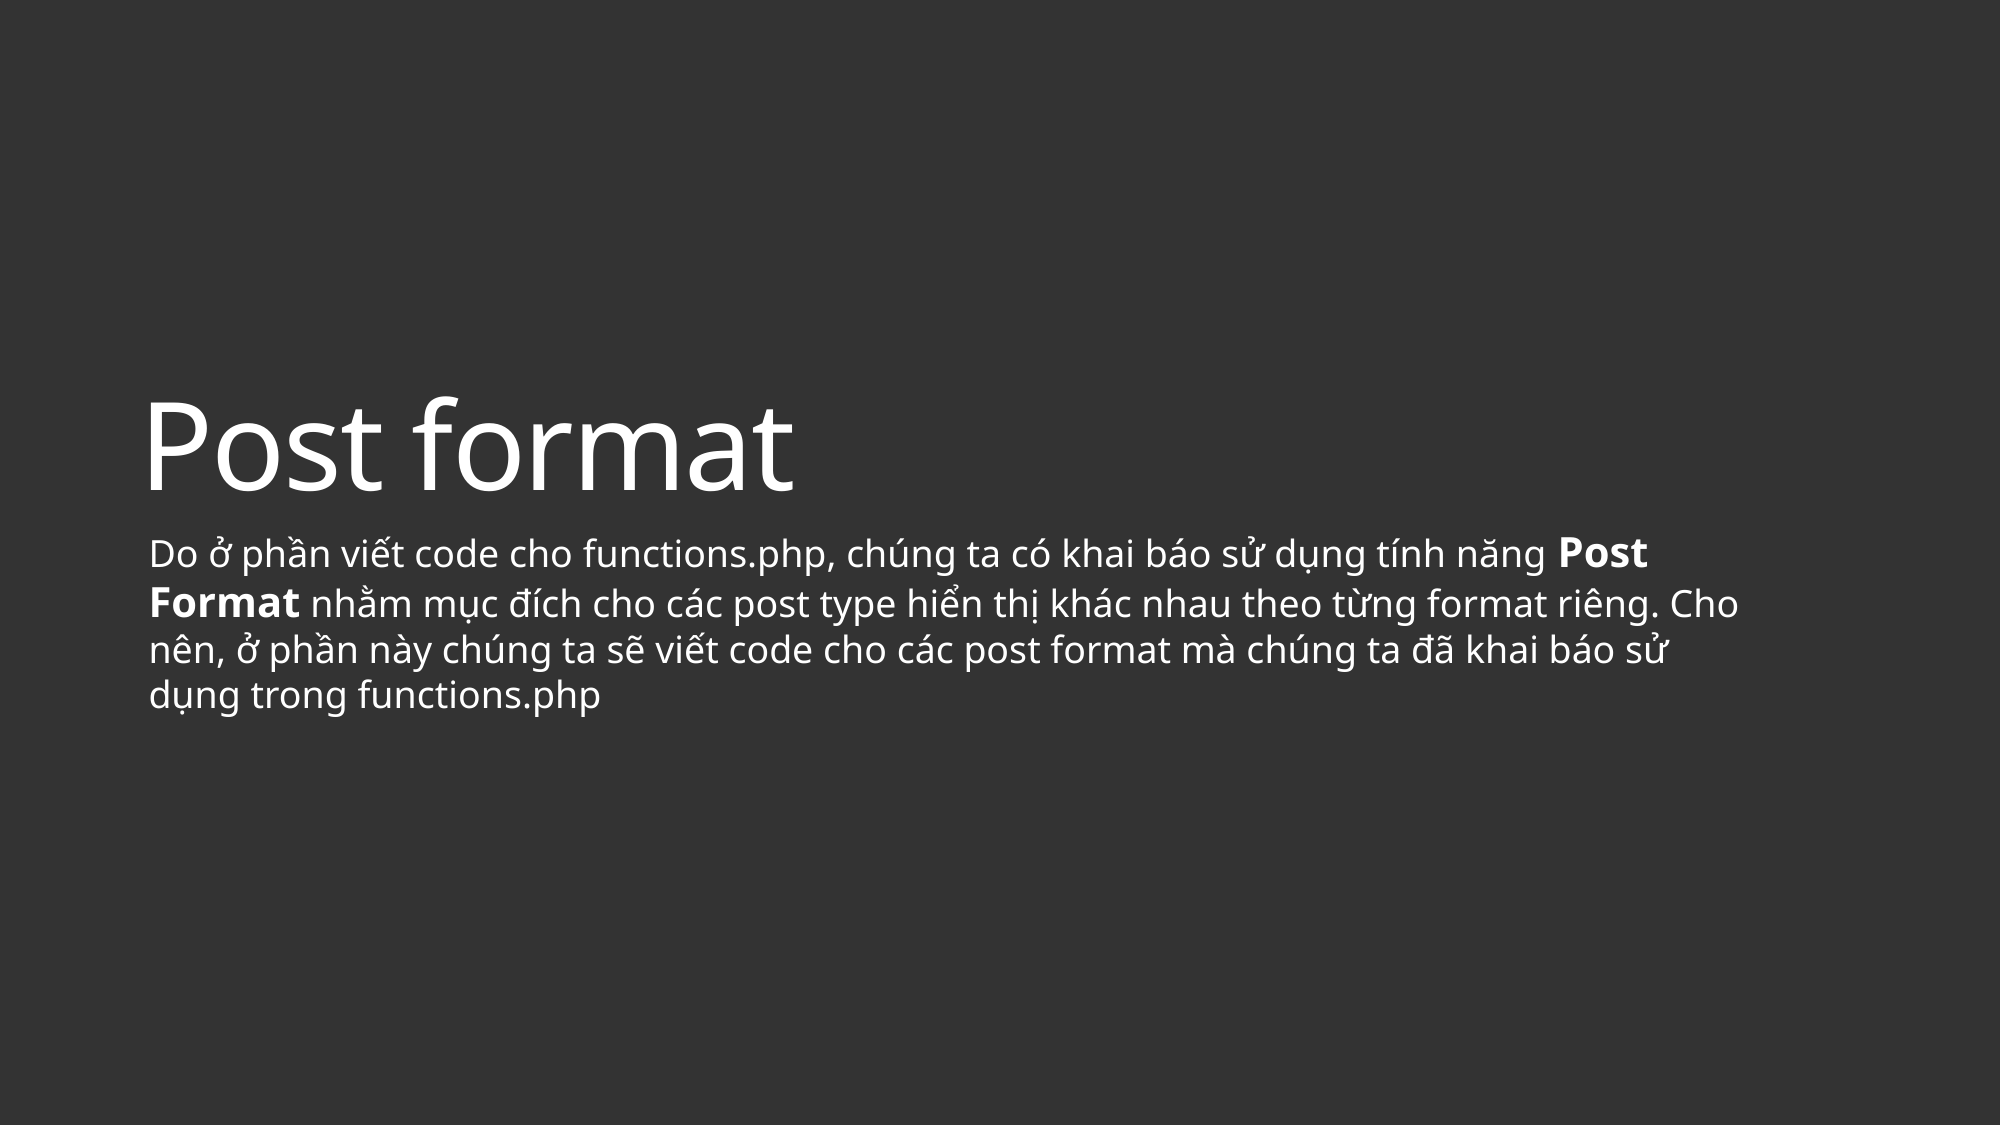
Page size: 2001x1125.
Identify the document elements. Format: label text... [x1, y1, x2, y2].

title Post format [115, 369, 1938, 533]
text_box Do ở phần viết code cho functions.php, chúng ta có khai báo sử dụng tính năng Post Format nhằm mục đích cho các post type hiển thị khác nhau theo từng format riêng. Cho nên, ở phần này chúng ta sẽ viết code cho các post format mà chúng ta đã khai báo sử dụng trong functions.php [133, 518, 1778, 844]
